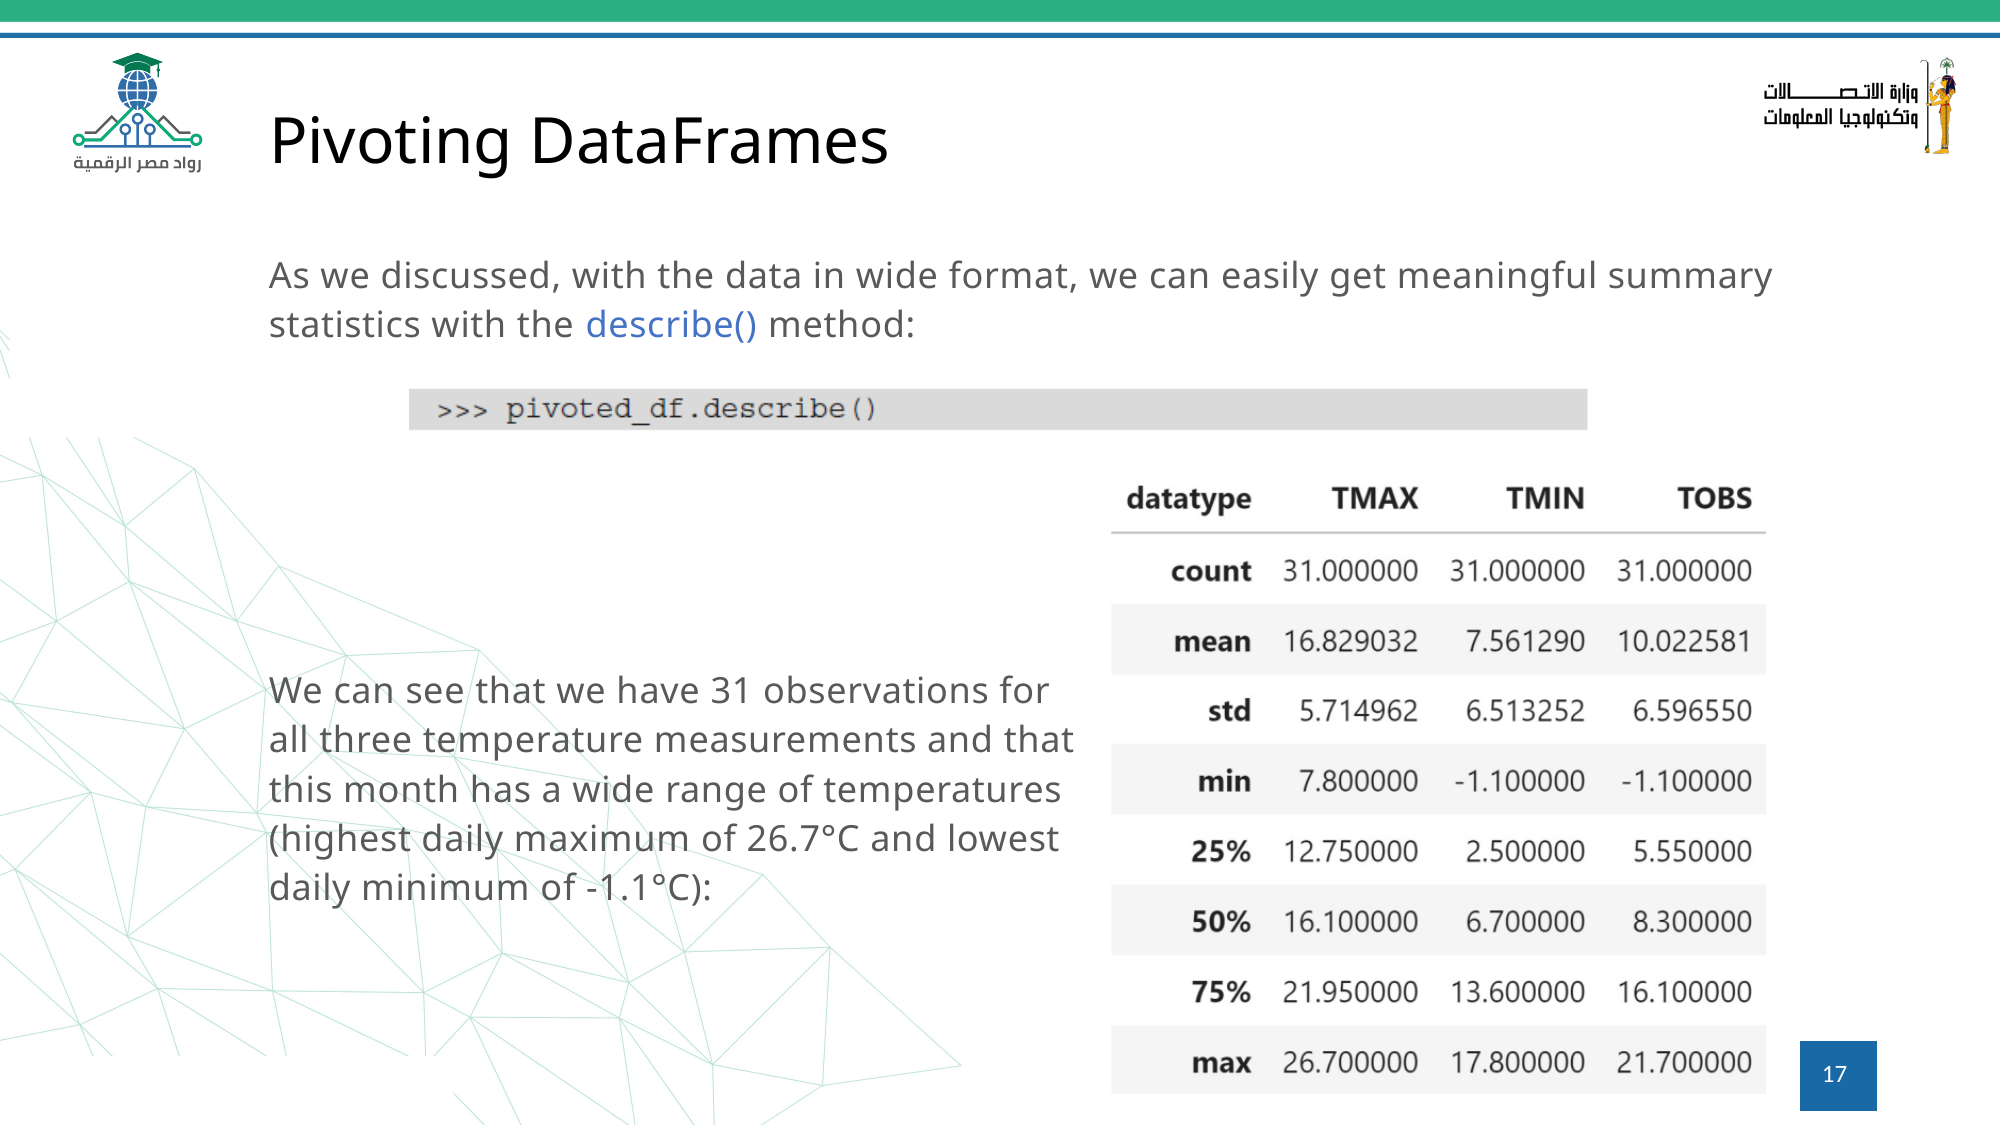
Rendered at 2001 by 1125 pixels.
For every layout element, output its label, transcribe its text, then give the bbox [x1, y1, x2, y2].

picture [0, 0, 2000, 1125]
text_box We can see that we have 31 observations for all three temperature measurements and that this month has a wide range of temperatures (highest daily maximum of 26.7°C and lowest daily minimum of -1.1°C): [266, 658, 1082, 909]
title Pivoting DataFrames [266, 40, 1543, 233]
slide_number 17 [1412, 1042, 1863, 1103]
text_box As we discussed, with the data in wide format, we can easily get meaningful summary statistics with the describe() method: [266, 243, 1835, 345]
